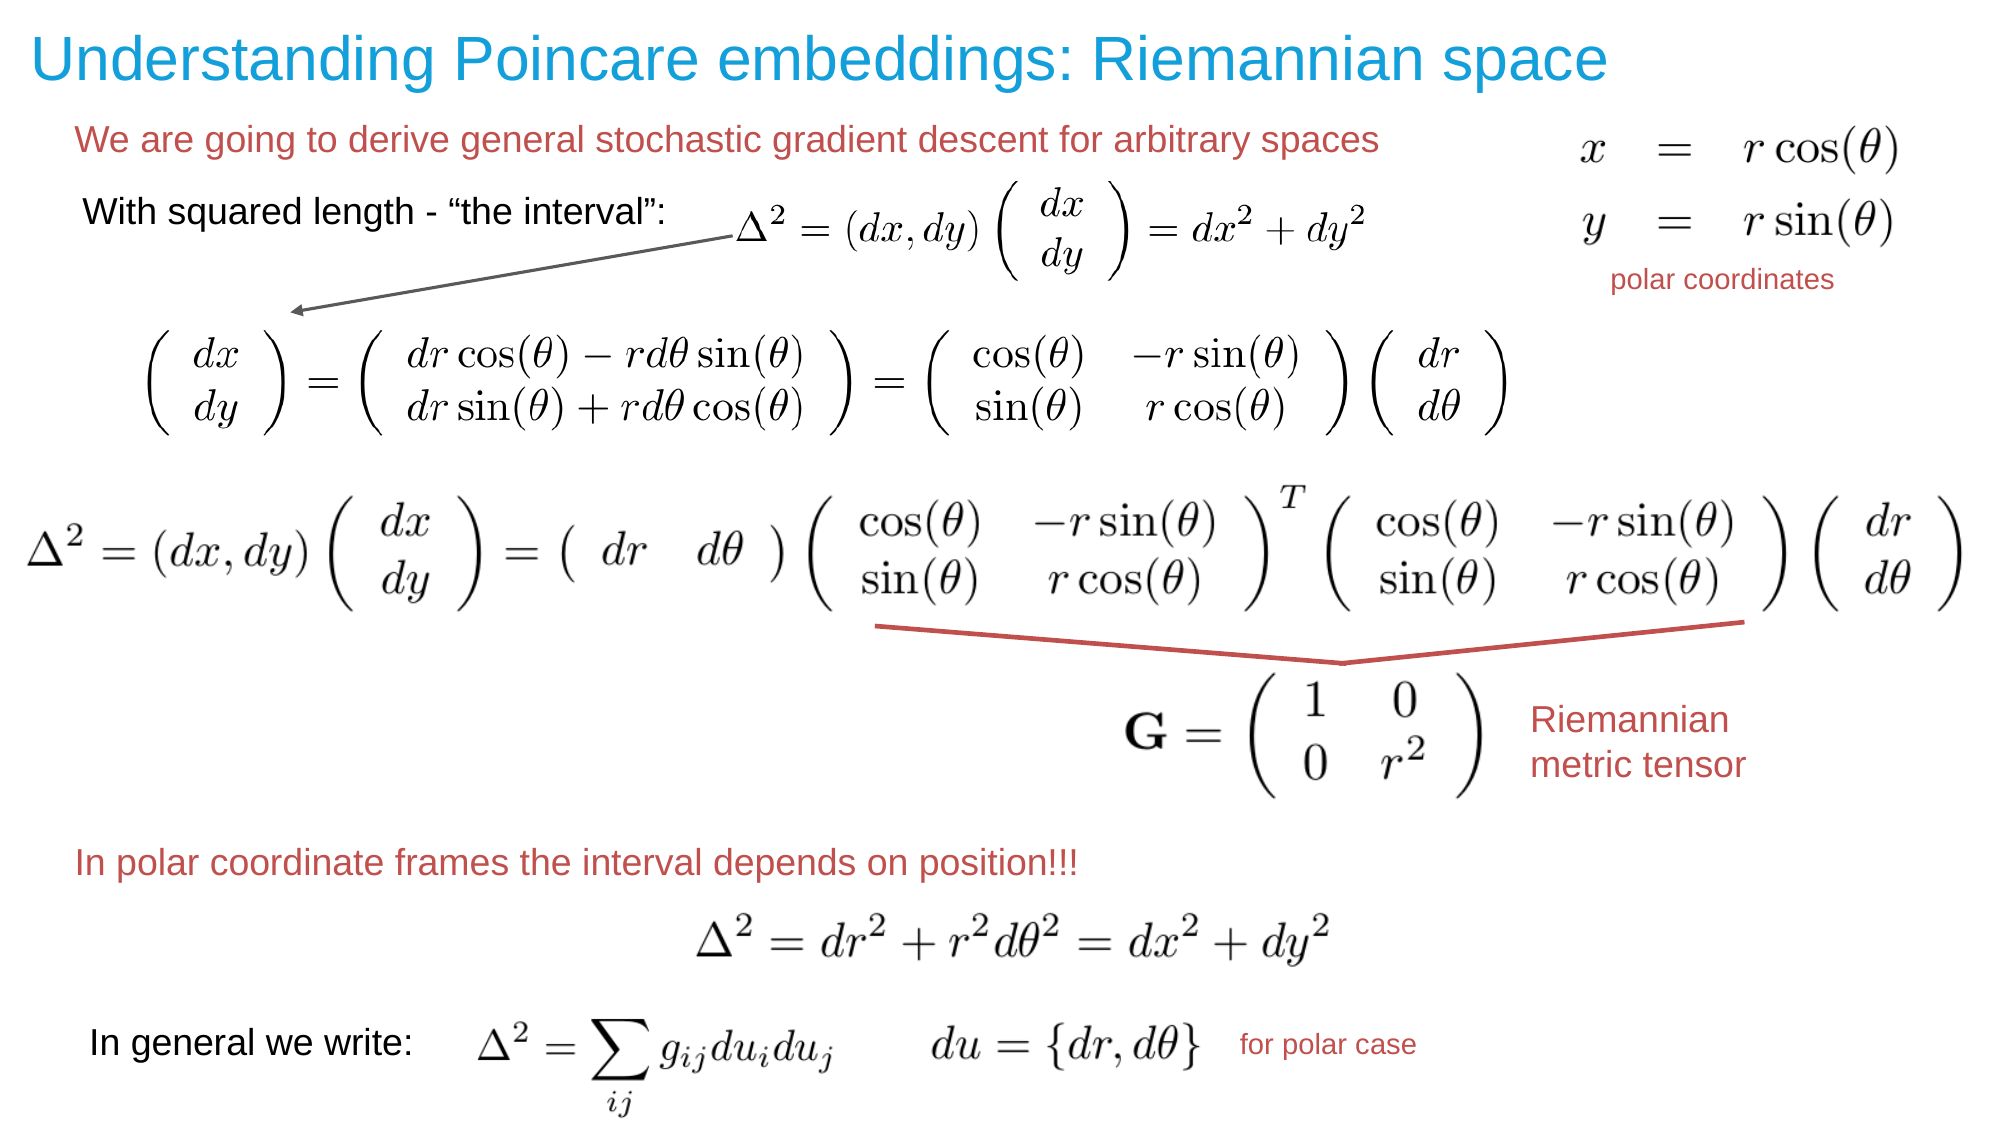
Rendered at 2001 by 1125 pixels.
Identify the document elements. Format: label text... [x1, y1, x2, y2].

text_box We are going to derive general stochastic gradient descent for arbitrary spaces [59, 99, 1448, 188]
text_box In general we write: [74, 1003, 458, 1091]
text_box In polar coordinate frames the interval depends on position!!! [59, 822, 1201, 912]
title Understanding Poincare embeddings: Riemannian space [15, 11, 1831, 100]
picture [1571, 123, 1905, 256]
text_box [874, 625, 1334, 664]
picture [24, 478, 1976, 632]
picture [131, 318, 1522, 451]
text_box With squared length - “the interval”: [67, 171, 814, 259]
picture [1105, 664, 1502, 813]
picture [917, 1009, 1209, 1087]
text_box for polar case [1224, 1009, 1516, 1074]
picture [732, 181, 1373, 291]
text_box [289, 235, 733, 313]
picture [682, 899, 1354, 977]
text_box polar coordinates [1595, 245, 1946, 319]
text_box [1338, 621, 1745, 664]
picture [460, 1002, 846, 1125]
text_box Riemannian metric tensor [1515, 679, 1848, 767]
